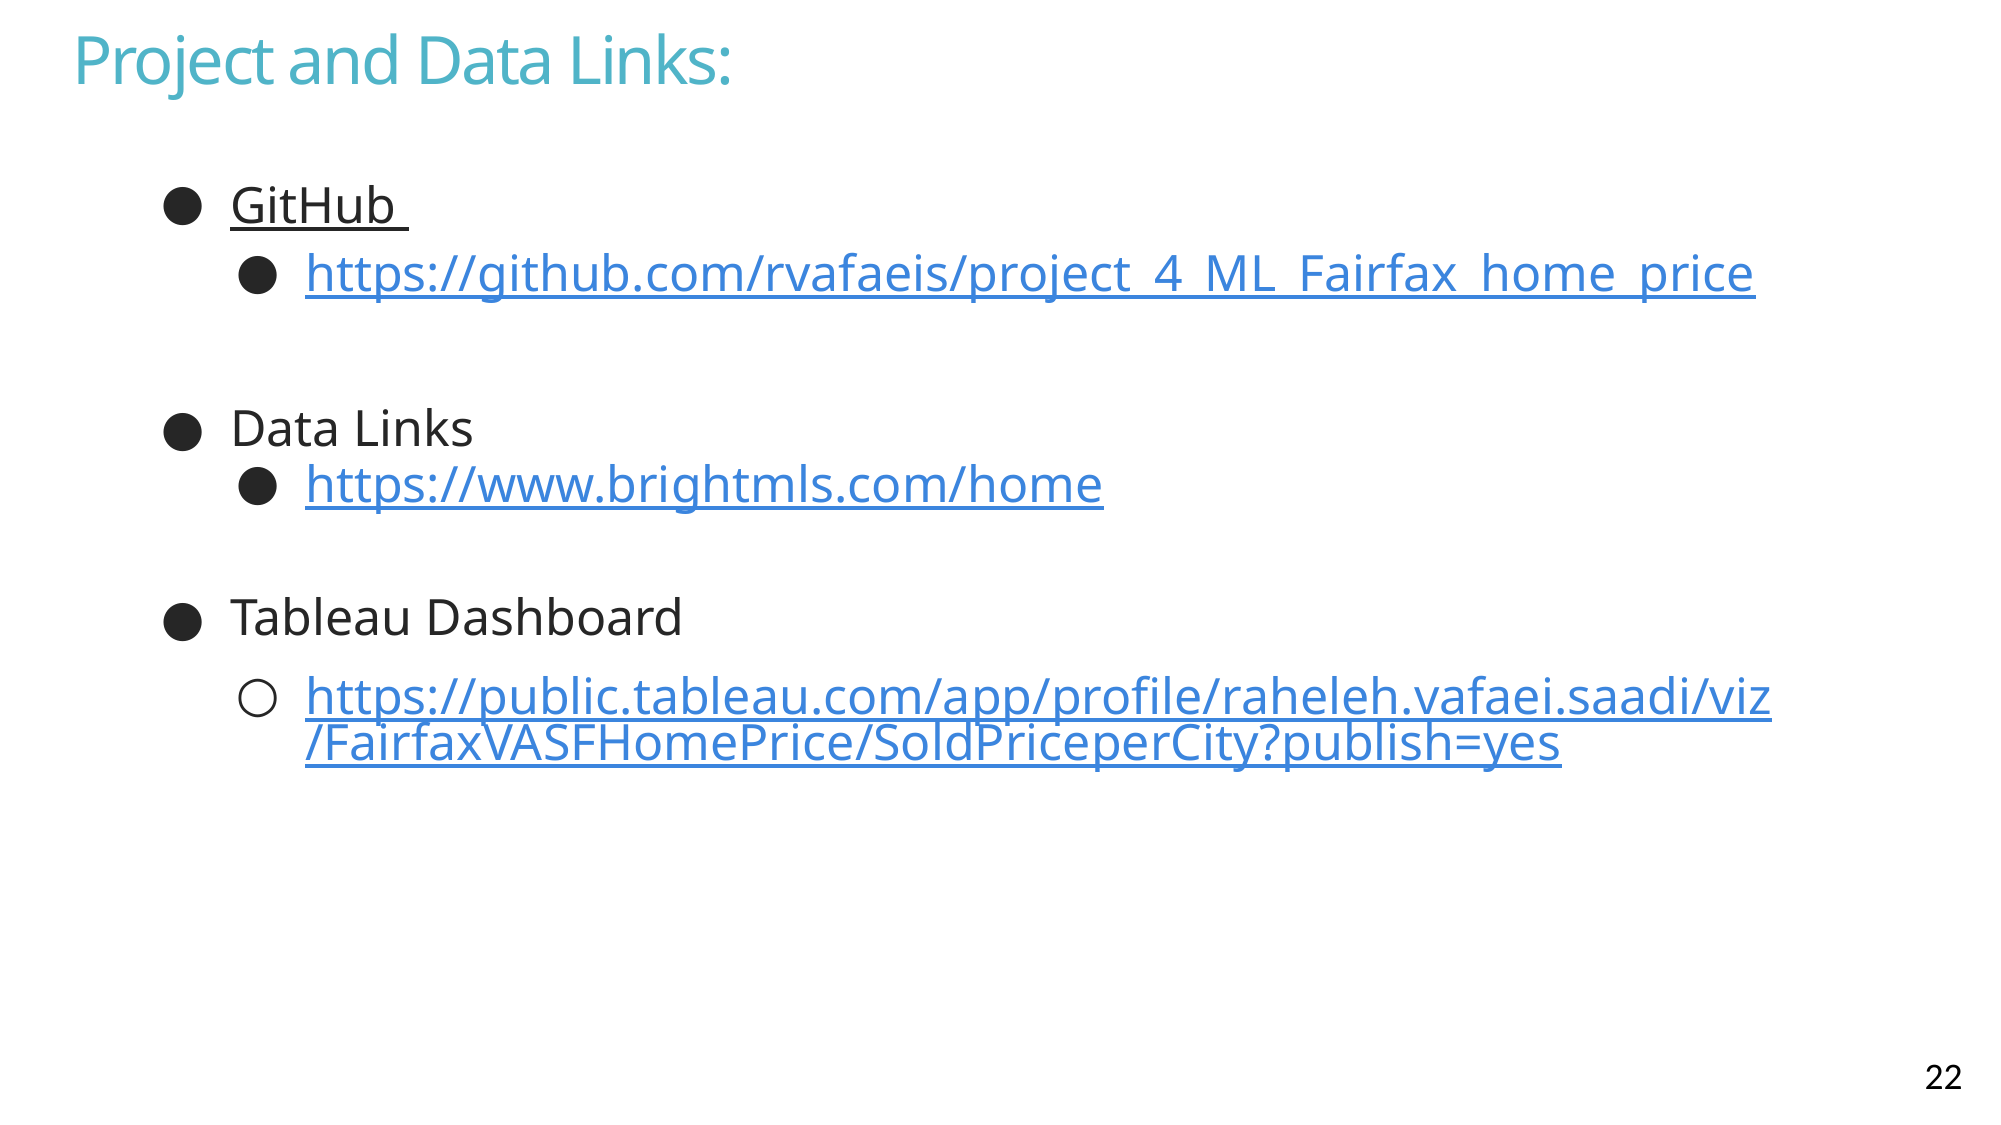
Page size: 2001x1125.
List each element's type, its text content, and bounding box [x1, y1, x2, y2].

title Project and Data Links: [0, 0, 2000, 98]
text_box 22 [1729, 1044, 1978, 1105]
list GitHub https://github.com/rvafaeis/project_4_ML_Fairfax_home_price Data Links https://www.brightmls.com/home Tableau Dashboard https://public.tableau.com/app/profile/raheleh.vafaei.saadi/viz/FairfaxVASFHomePrice/SoldPriceperCity?publish=yes [55, 116, 1852, 1096]
